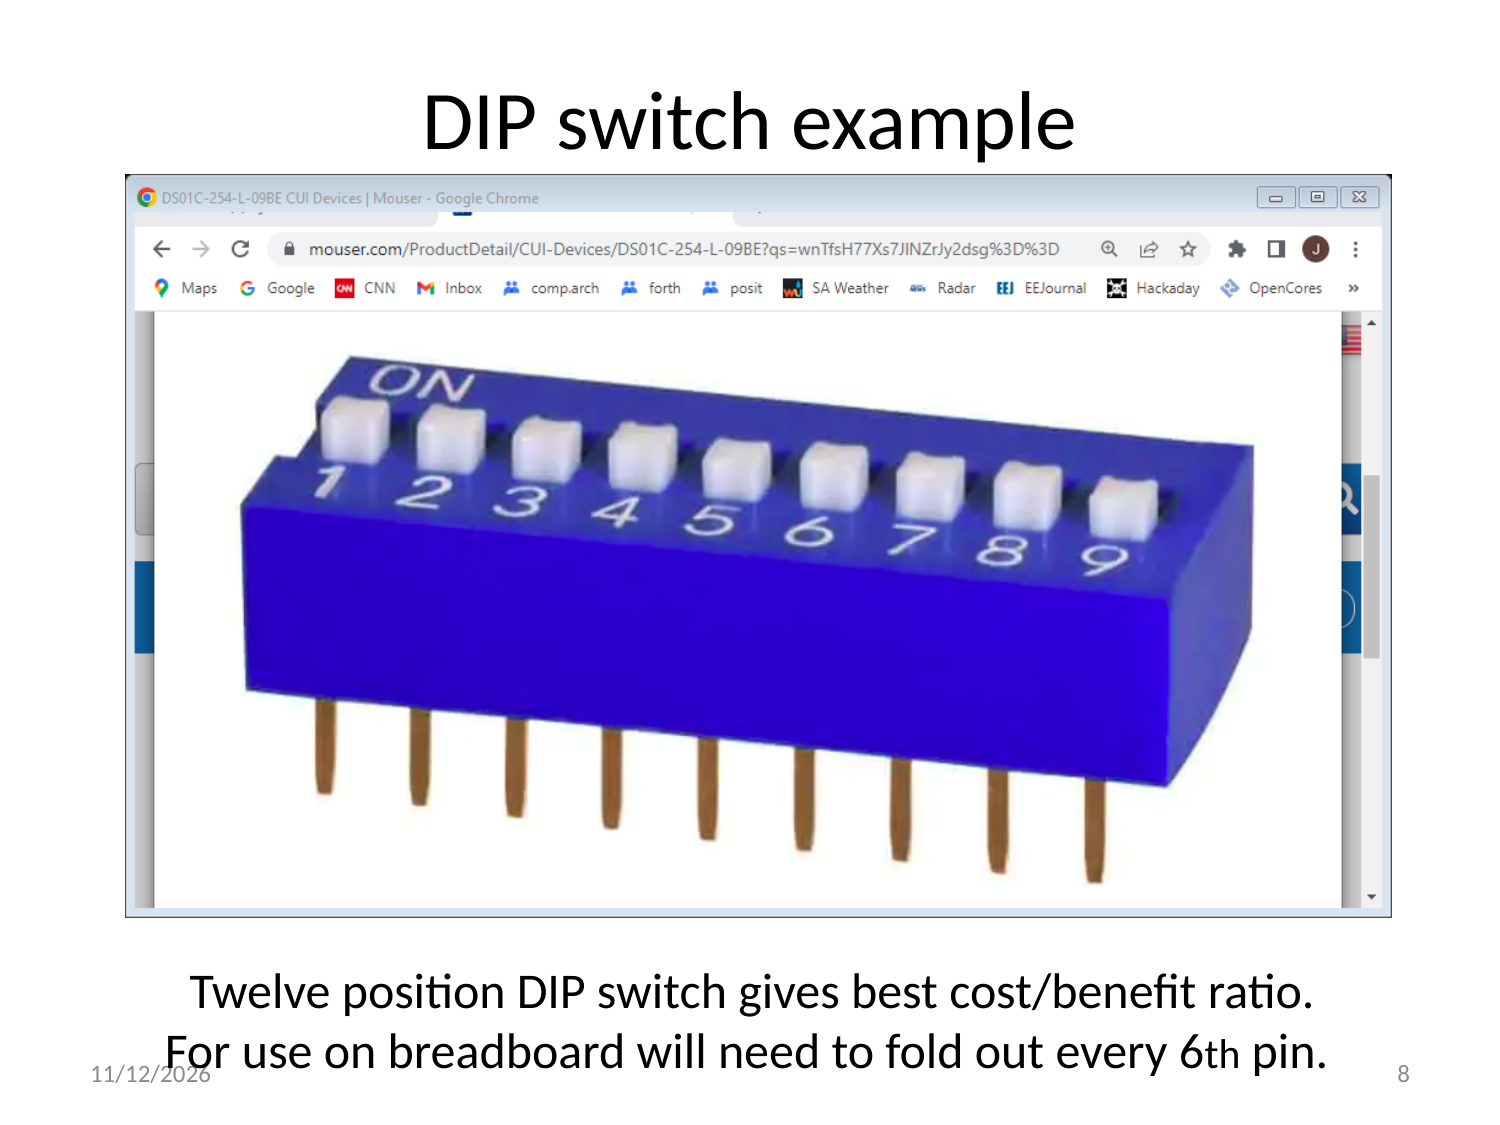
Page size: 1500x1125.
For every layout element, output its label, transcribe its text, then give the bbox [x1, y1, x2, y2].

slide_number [75, 1042, 425, 1103]
slide_number 8 [1074, 1042, 1425, 1103]
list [124, 174, 1392, 918]
title DIP switch example [75, 45, 1425, 188]
text_box Twelve position DIP switch gives best cost/benefit ratio. For use on breadboard will need to fold out every 6th pin. [149, 950, 1355, 1086]
